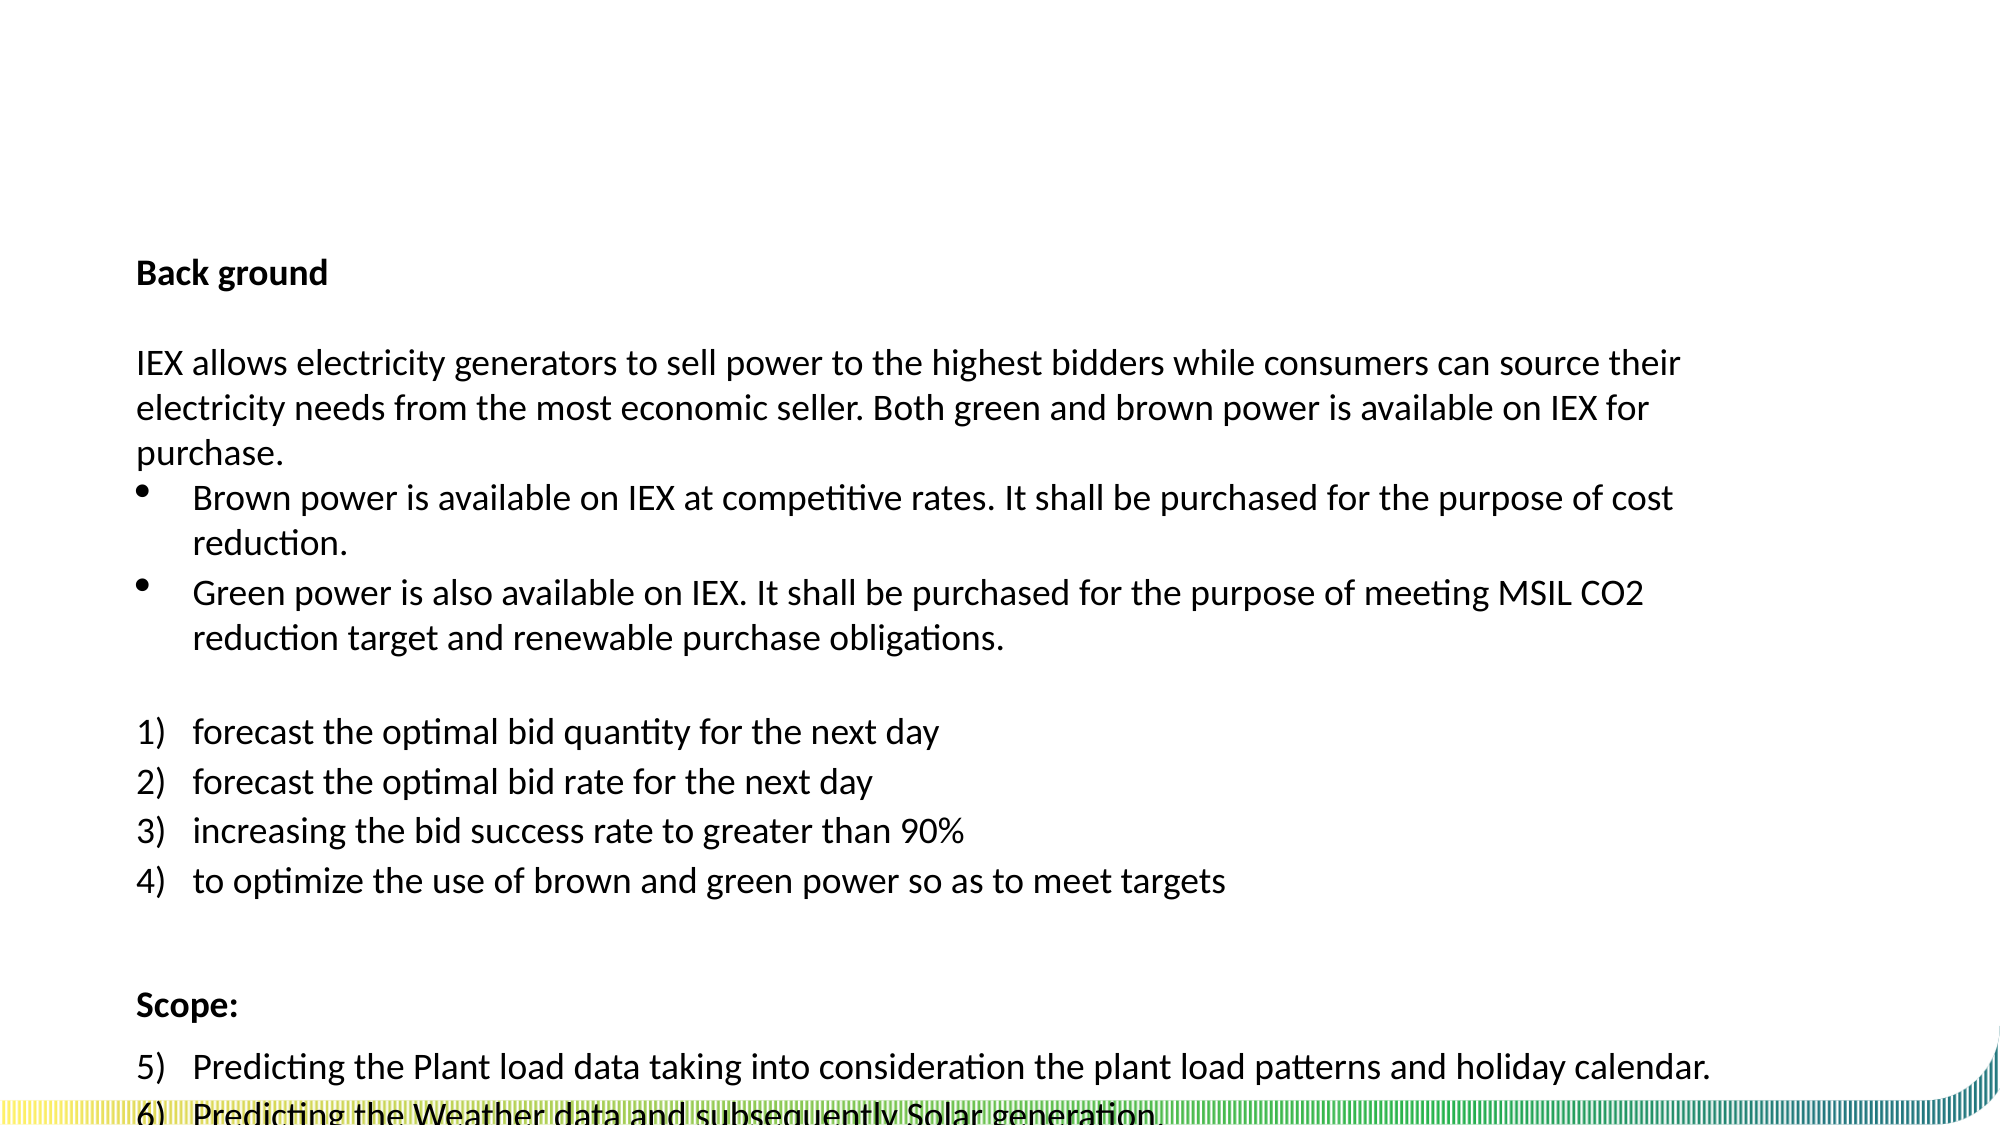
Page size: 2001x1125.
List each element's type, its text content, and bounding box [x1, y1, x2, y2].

picture [0, 985, 121, 1125]
picture [1788, 985, 2000, 1125]
text_box Back ground IEX allows electricity generators to sell power to the highest bidders while consumers can source their electricity needs from the most economic seller. Both green and brown power is available on IEX for purchase. Brown power is available on IEX at competitive rates. It shall be purchased for the purpose of cost reduction. Green power is also available on IEX. It shall be purchased for the purpose of meeting MSIL CO2 reduction target and renewable purchase obligations. forecast the optimal bid quantity for the next day forecast the optimal bid rate for the next day increasing the bid success rate to greater than 90% to optimize the use of brown and green power so as to meet targets Scope: Predicting the Plant load data taking into consideration the plant load patterns and holiday calendar. Predicting the Weather data and subsequently Solar generation. Forecasting algorithm for quantity and rate Optimization algorithm based on day’s constraints to select between brown and green, rate and winning trade-offs Middleware to provide API [121, 240, 1788, 1125]
